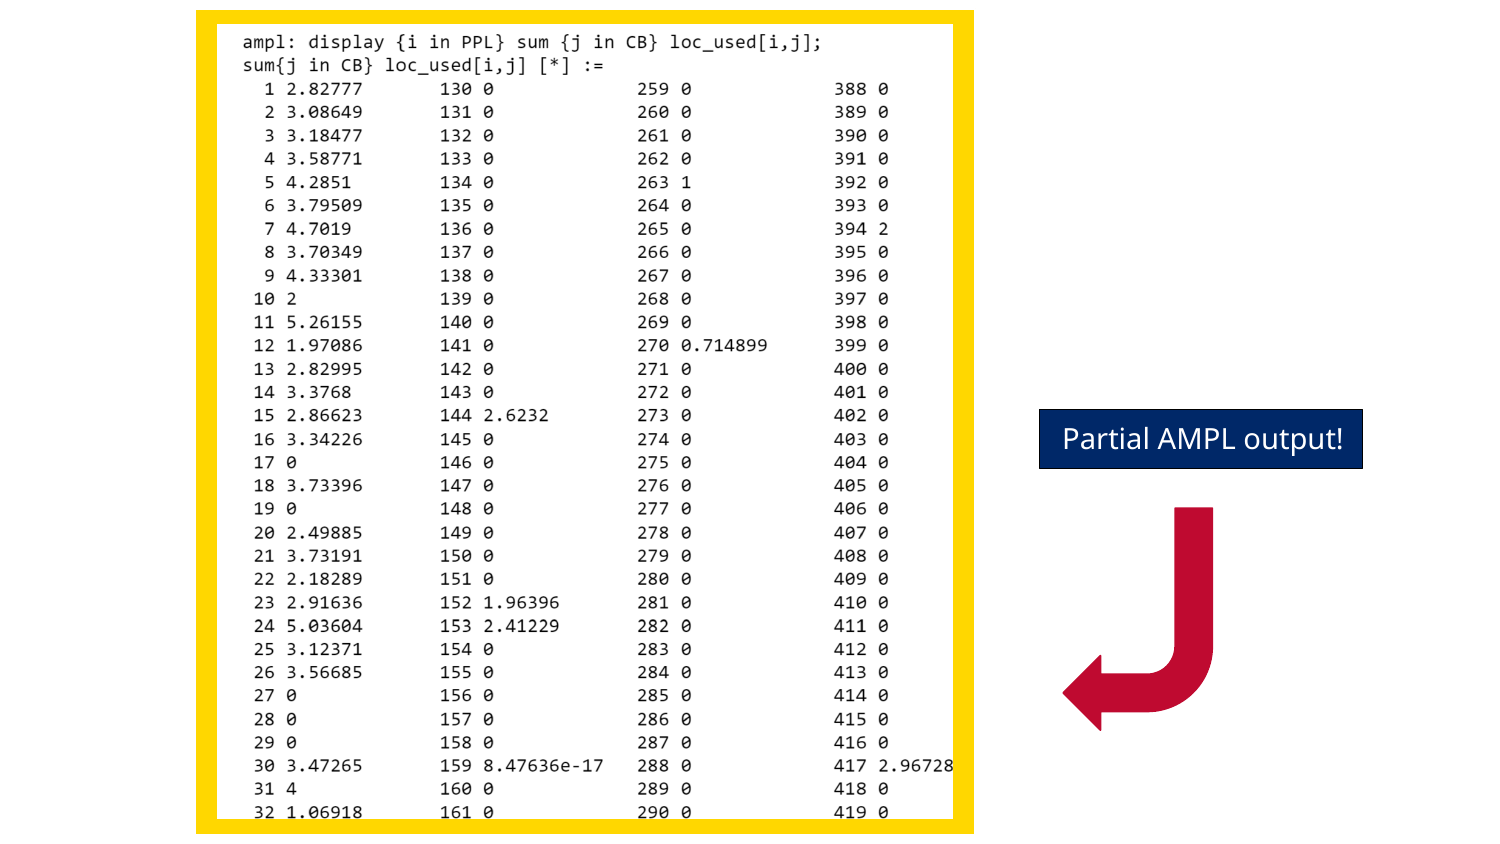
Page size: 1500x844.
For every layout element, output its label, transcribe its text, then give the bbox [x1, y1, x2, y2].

text_box [195, 8, 976, 835]
text_box [1039, 409, 1047, 469]
text_box [1063, 508, 1213, 731]
text_box Partial AMPL output! [1047, 405, 1370, 483]
picture [217, 24, 953, 819]
